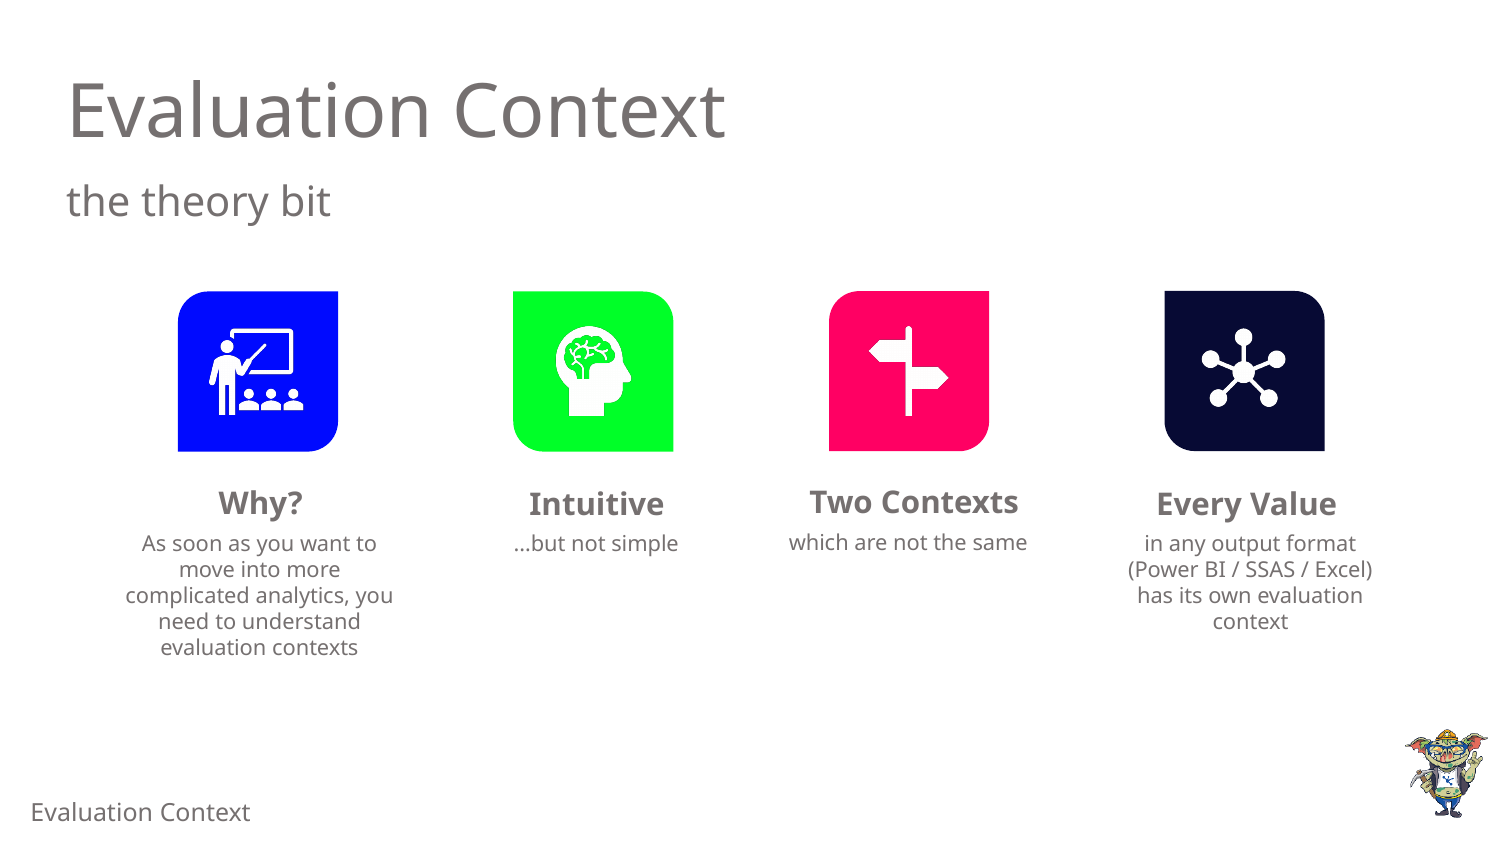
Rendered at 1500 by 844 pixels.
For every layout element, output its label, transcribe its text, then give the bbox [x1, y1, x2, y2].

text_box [443, 291, 749, 563]
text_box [755, 290, 1067, 562]
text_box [107, 291, 413, 668]
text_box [1097, 290, 1404, 615]
text_box Evaluation Context [16, 783, 471, 836]
picture [1393, 692, 1500, 844]
title Evaluation Context the theory bit [51, 71, 1443, 232]
